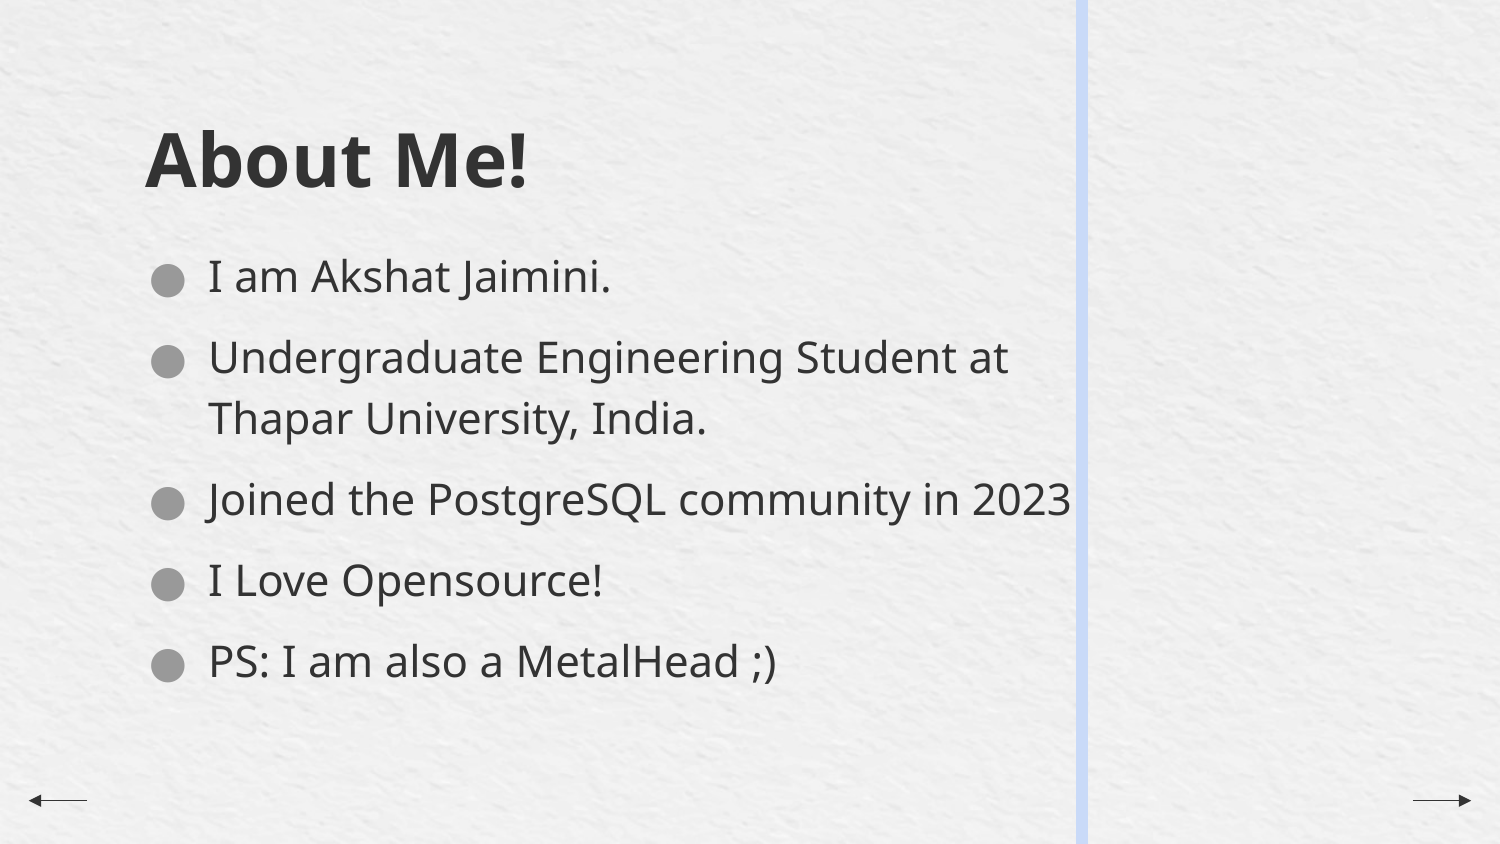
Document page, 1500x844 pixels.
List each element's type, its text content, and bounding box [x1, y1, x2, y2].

subtitle I am Akshat Jaimini. Undergraduate Engineering Student at Thapar University, India. Joined the PostgreSQL community in 2023 I Love Opensource! PS: I am also a MetalHead ;) [118, 226, 1076, 707]
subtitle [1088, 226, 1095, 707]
title About Me! [130, 0, 691, 218]
